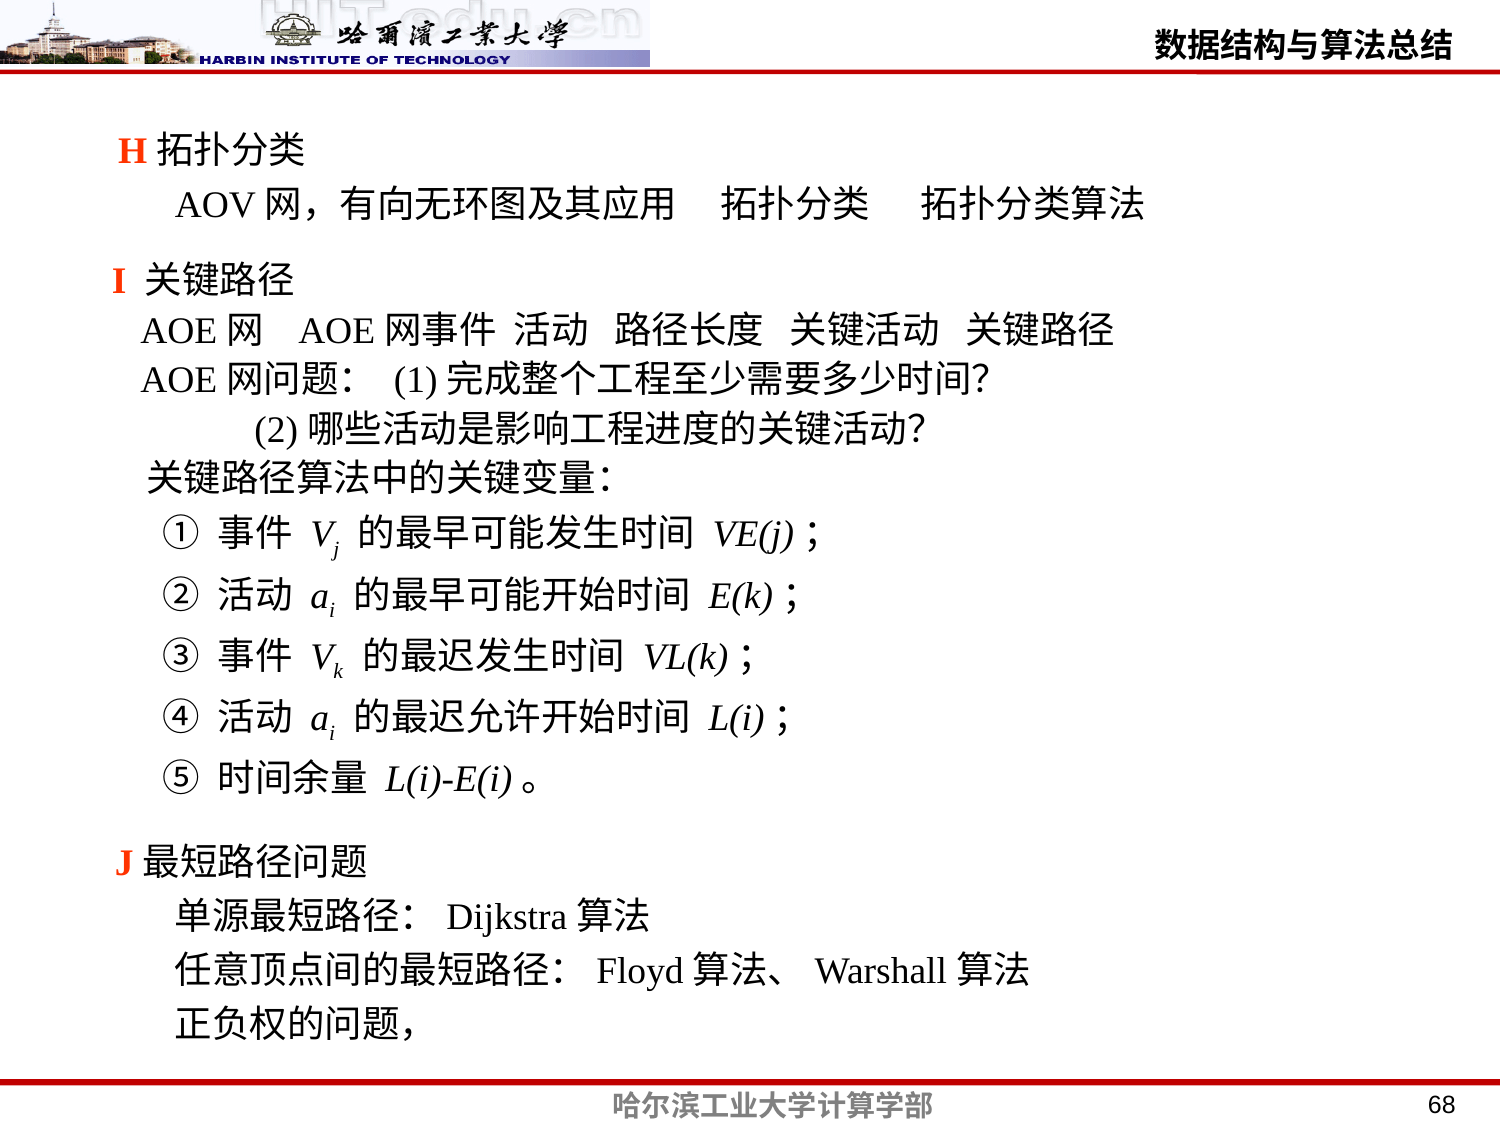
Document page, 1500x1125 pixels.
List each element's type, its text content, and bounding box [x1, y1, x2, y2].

picture [0, 0, 650, 67]
text_box J最短路径问题 单源最短路径：Dijkstra算法 任意顶点间的最短路径：Floyd算法、Warshall算法 正负权的问题， [100, 821, 1282, 1053]
text_box I 关键路径 AOE网 AOE网事件 活动 路径长度 关键活动 关键路径 AOE网问题： (1)完成整个工程至少需要多少时间？ (2)哪些活动是影响工程进度的关键活动？ 关键路径算法中的关键变量： ① 事件 Vj 的最早可能发生时间 VE(j)； ② 活动 ai 的最早可能开始时间 E(k)； ③ 事件 Vk 的最迟发生时间 VL(k)； ④ 活动 ai 的最迟允许开始时间 L(i)； ⑤ 时间余量 L(i)-E(i)。 [97, 244, 1365, 807]
text_box H拓扑分类 AOV网，有向无环图及其应用 拓扑分类 拓扑分类算法 [103, 109, 1196, 233]
